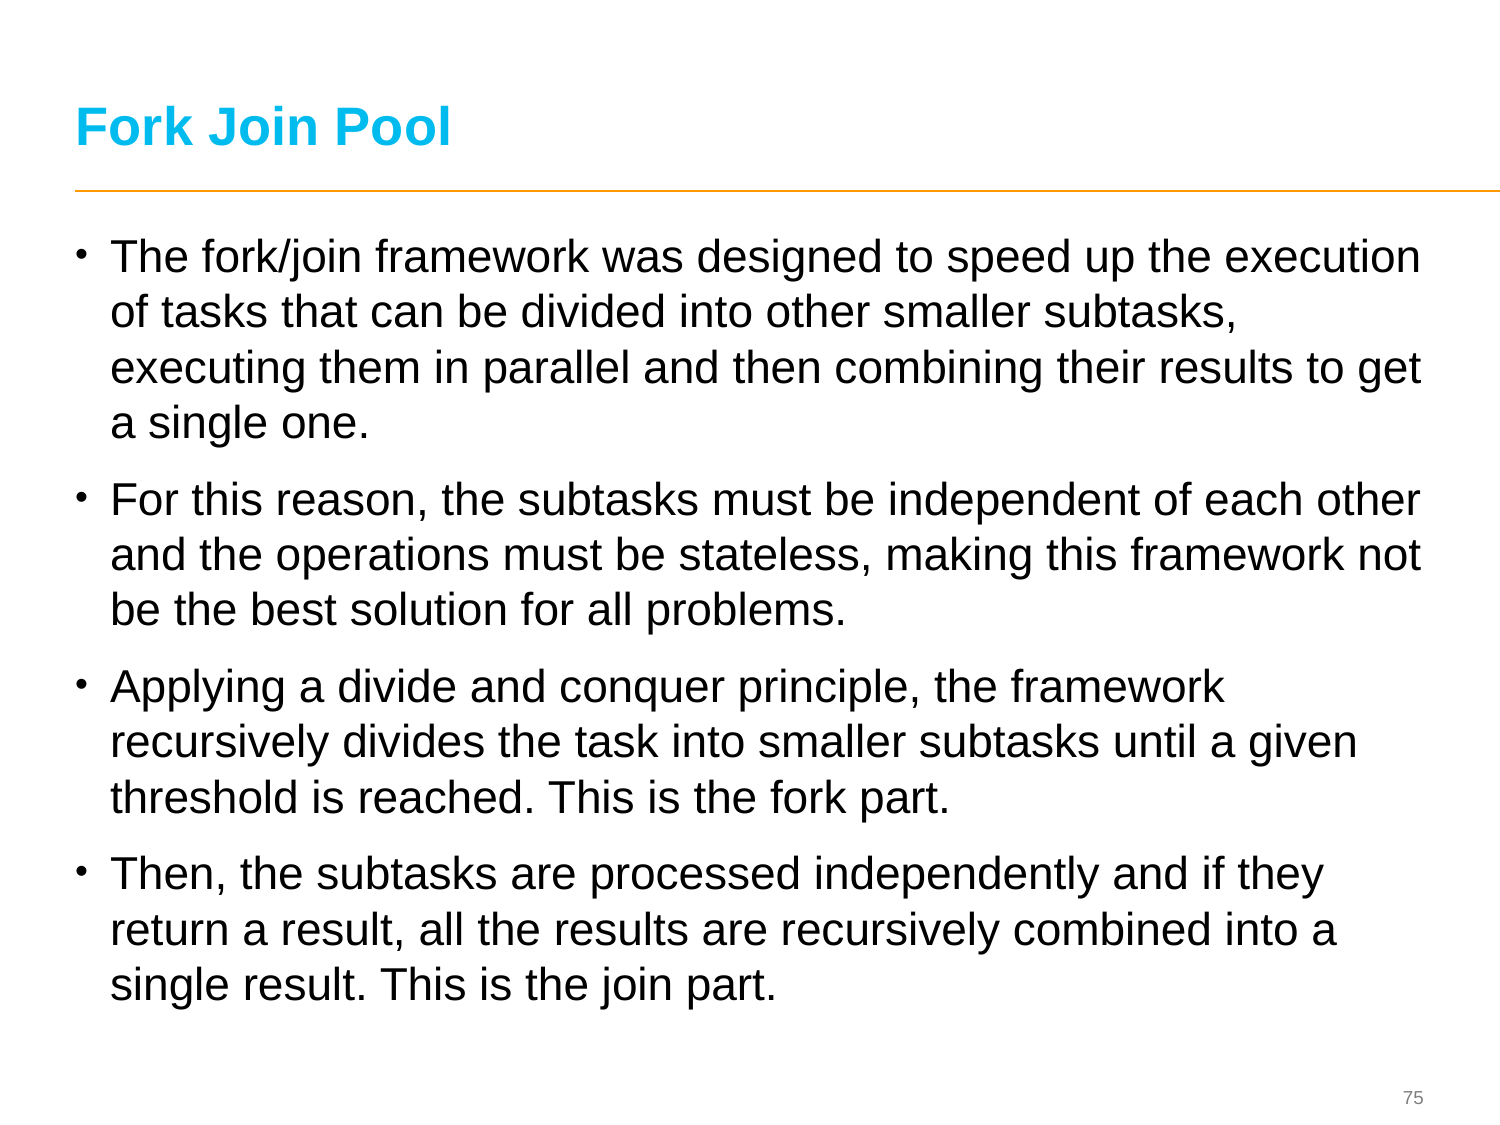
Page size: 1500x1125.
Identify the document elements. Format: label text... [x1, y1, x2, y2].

list The fork/join framework was designed to speed up the execution of tasks that can be divided into other smaller subtasks, executing them in parallel and then combining their results to get a single one. For this reason, the subtasks must be independent of each other and the operations must be stateless, making this framework not be the best solution for all problems. Applying a divide and conquer principle, the framework recursively divides the task into smaller subtasks until a given threshold is reached. This is the fork part. Then, the subtasks are processed independently and if they return a result, all the results are recursively combined into a single result. This is the join part. [75, 226, 1425, 1018]
title Fork Join Pool [75, 27, 1422, 157]
